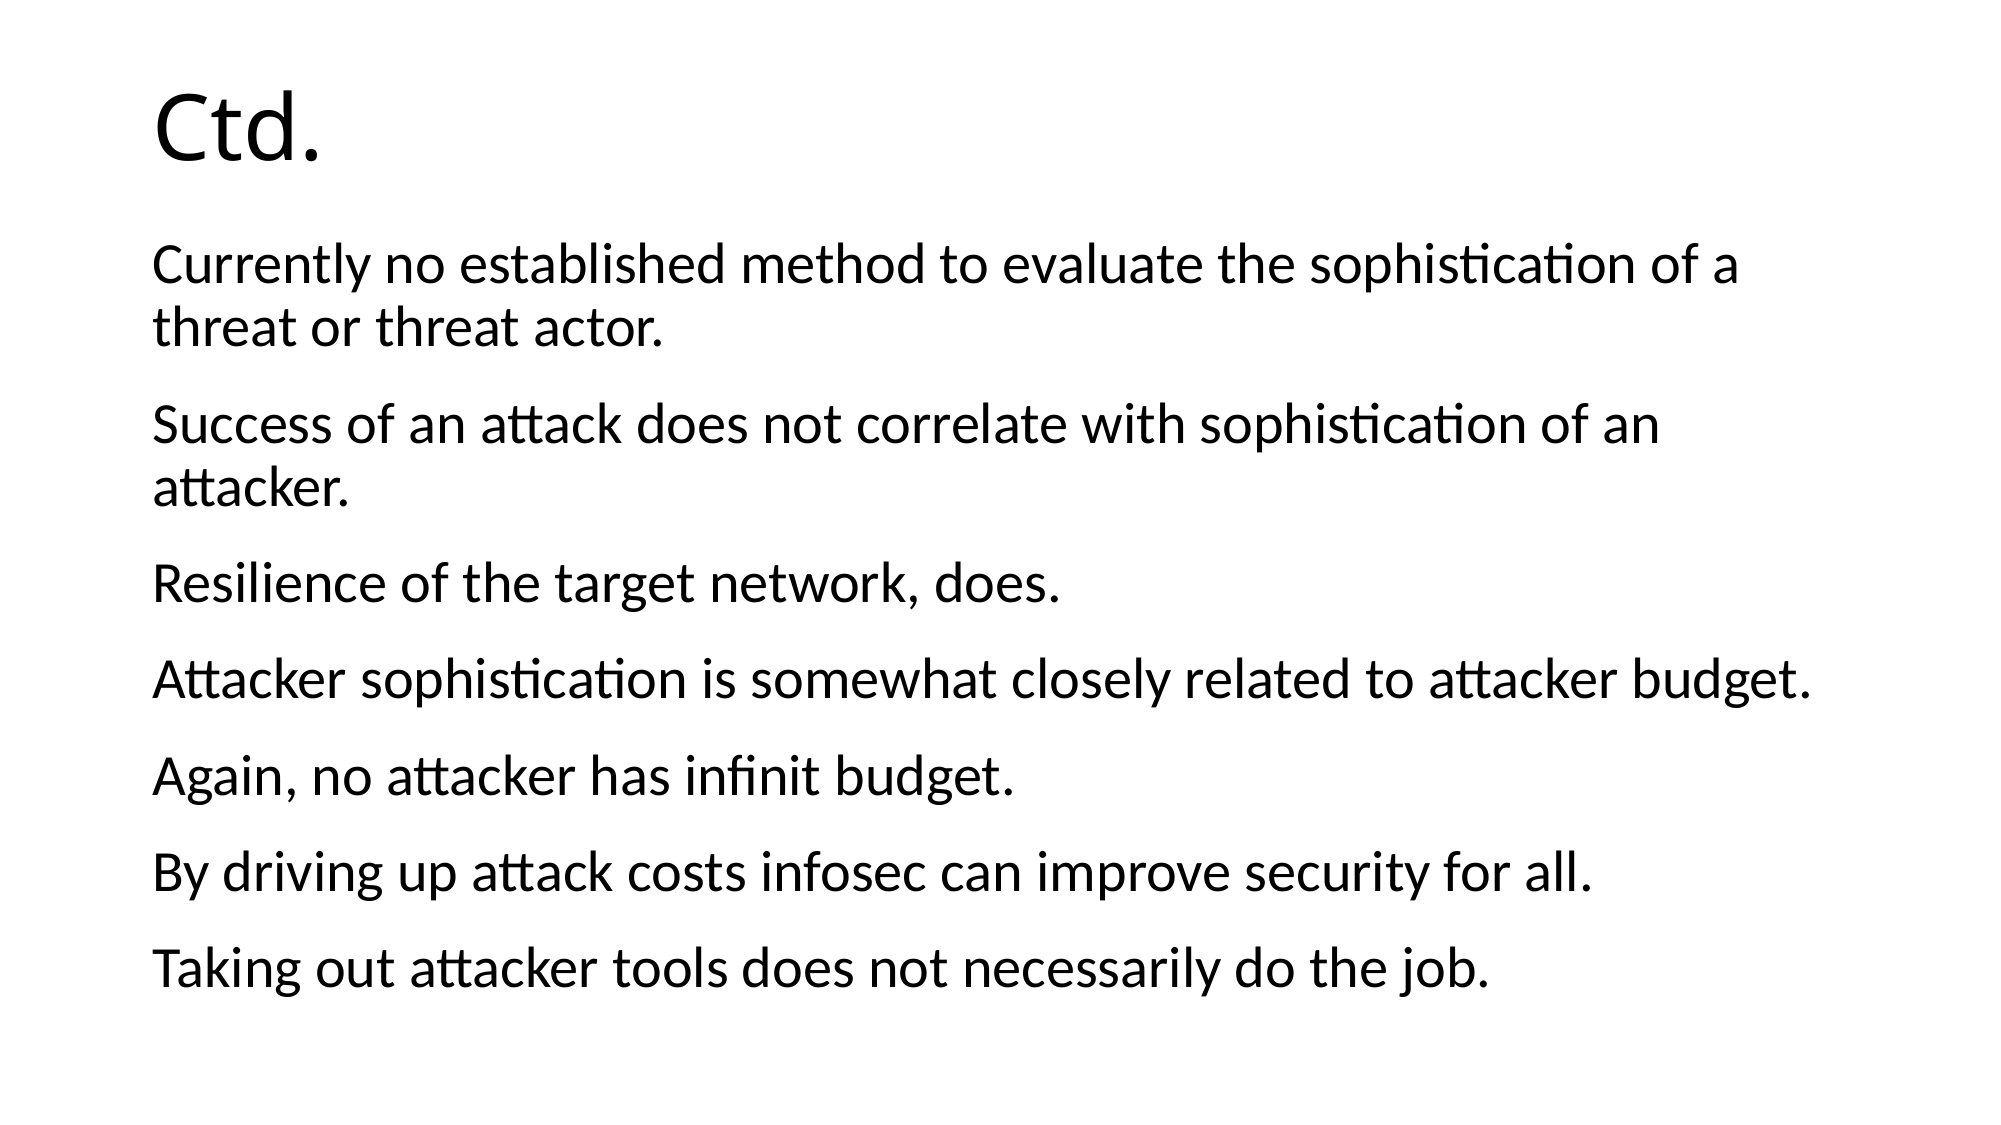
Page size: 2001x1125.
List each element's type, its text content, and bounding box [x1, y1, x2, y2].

list Currently no established method to evaluate the sophistication of a threat or threat actor. Success of an attack does not correlate with sophistication of an attacker. Resilience of the target network, does. Attacker sophistication is somewhat closely related to attacker budget. Again, no attacker has infinit budget. By driving up attack costs infosec can improve security for all. Taking out attacker tools does not necessarily do the job. [137, 226, 1863, 1058]
title Ctd. [137, 59, 1863, 203]
